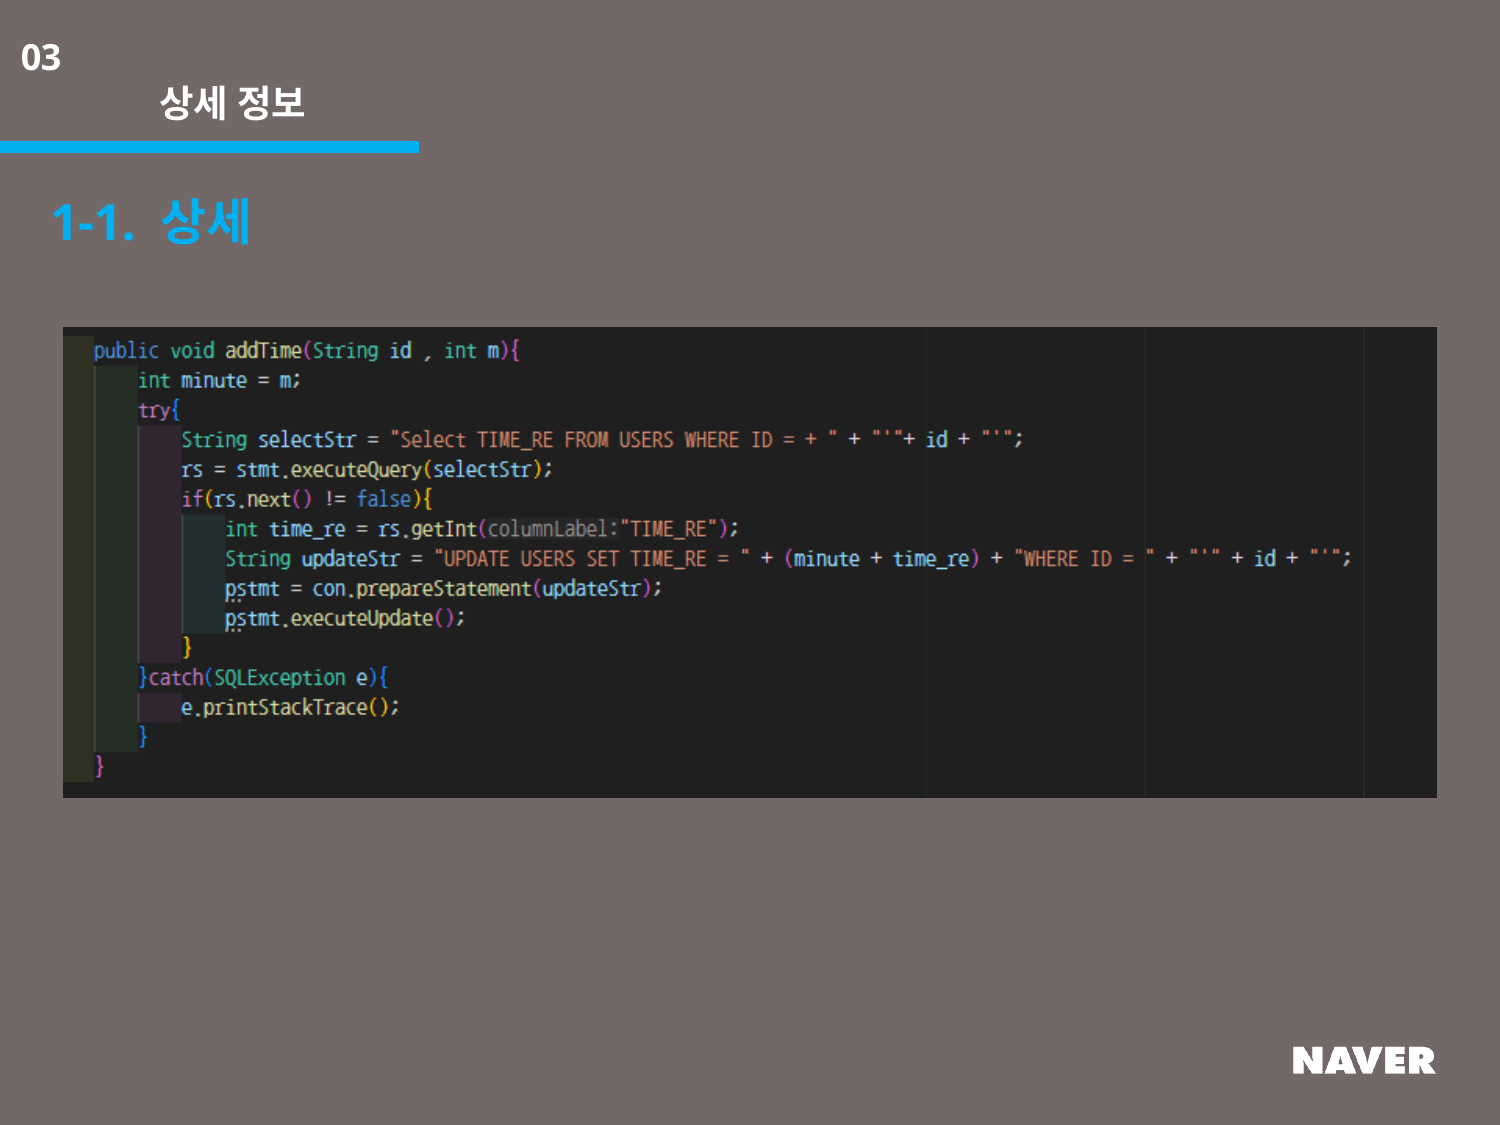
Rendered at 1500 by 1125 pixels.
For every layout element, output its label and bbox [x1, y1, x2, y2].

picture [0, 0, 1500, 1125]
text_box [5, 27, 550, 134]
